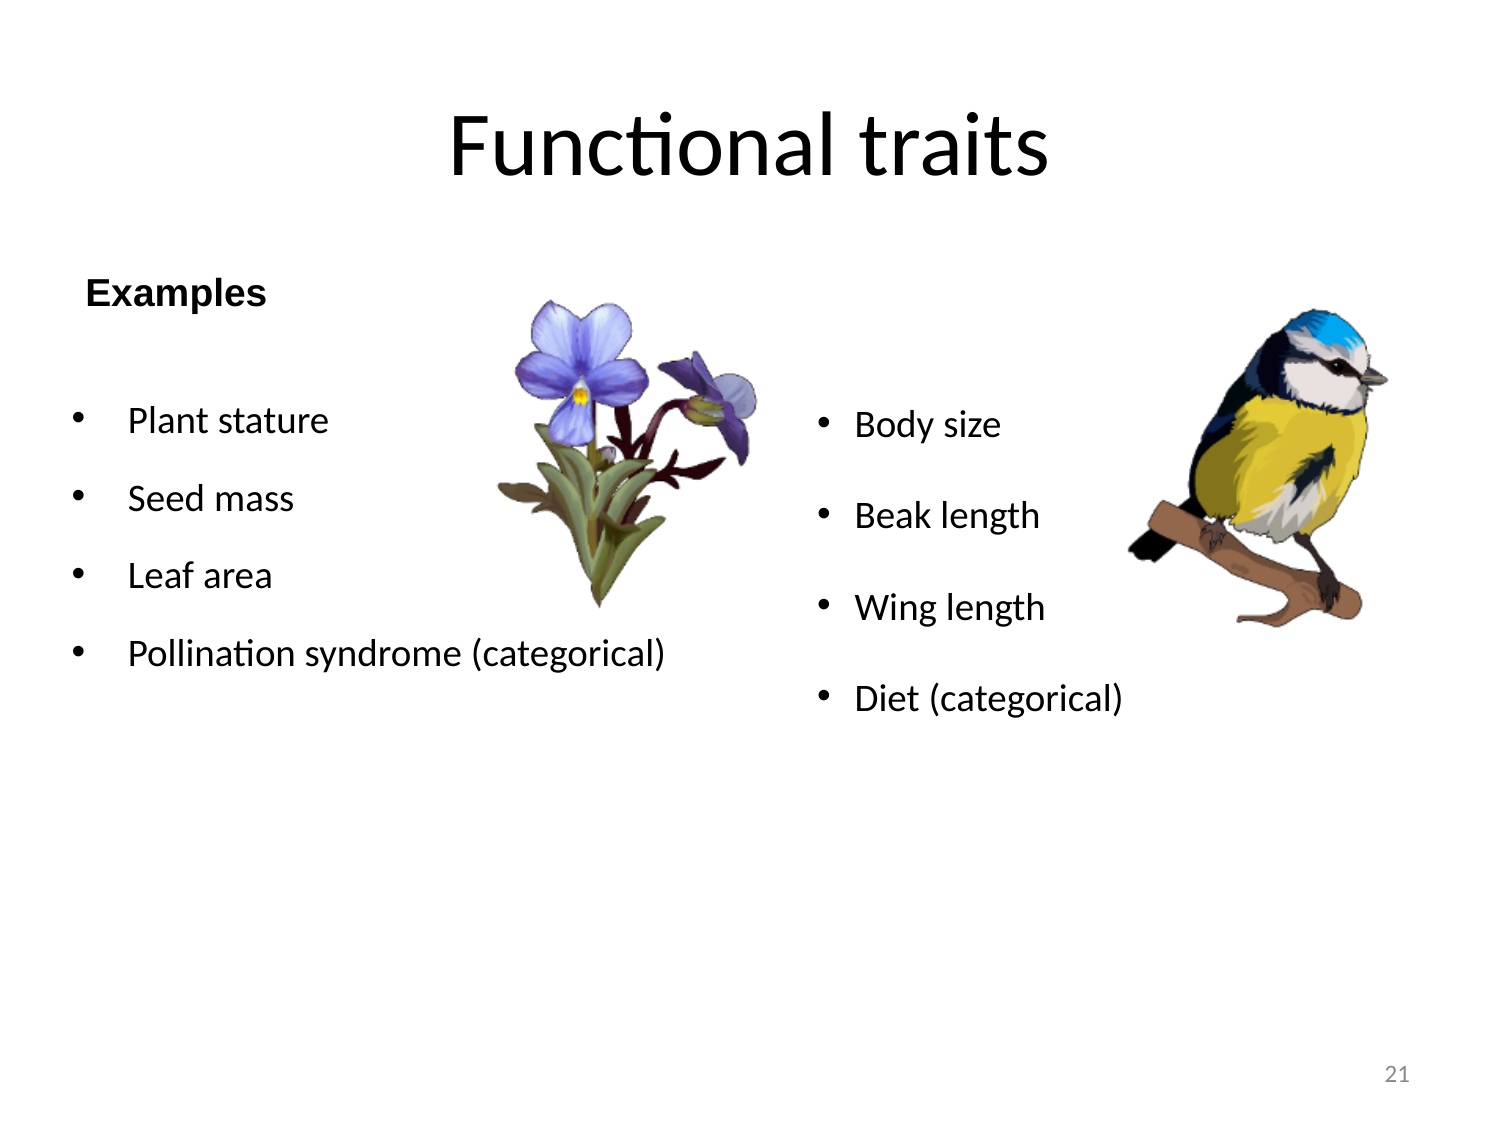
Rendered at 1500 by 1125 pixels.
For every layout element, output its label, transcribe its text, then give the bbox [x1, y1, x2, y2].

text_box Examples [70, 259, 283, 322]
picture [489, 250, 764, 638]
slide_number 21 [1074, 1042, 1425, 1103]
title Functional traits [75, 45, 1425, 233]
text_box Body size Beak length Wing length Diet (categorical) [805, 369, 1440, 906]
picture [1122, 273, 1397, 662]
list Plant stature Seed mass Leaf area Pollination syndrome (categorical) [56, 363, 691, 899]
